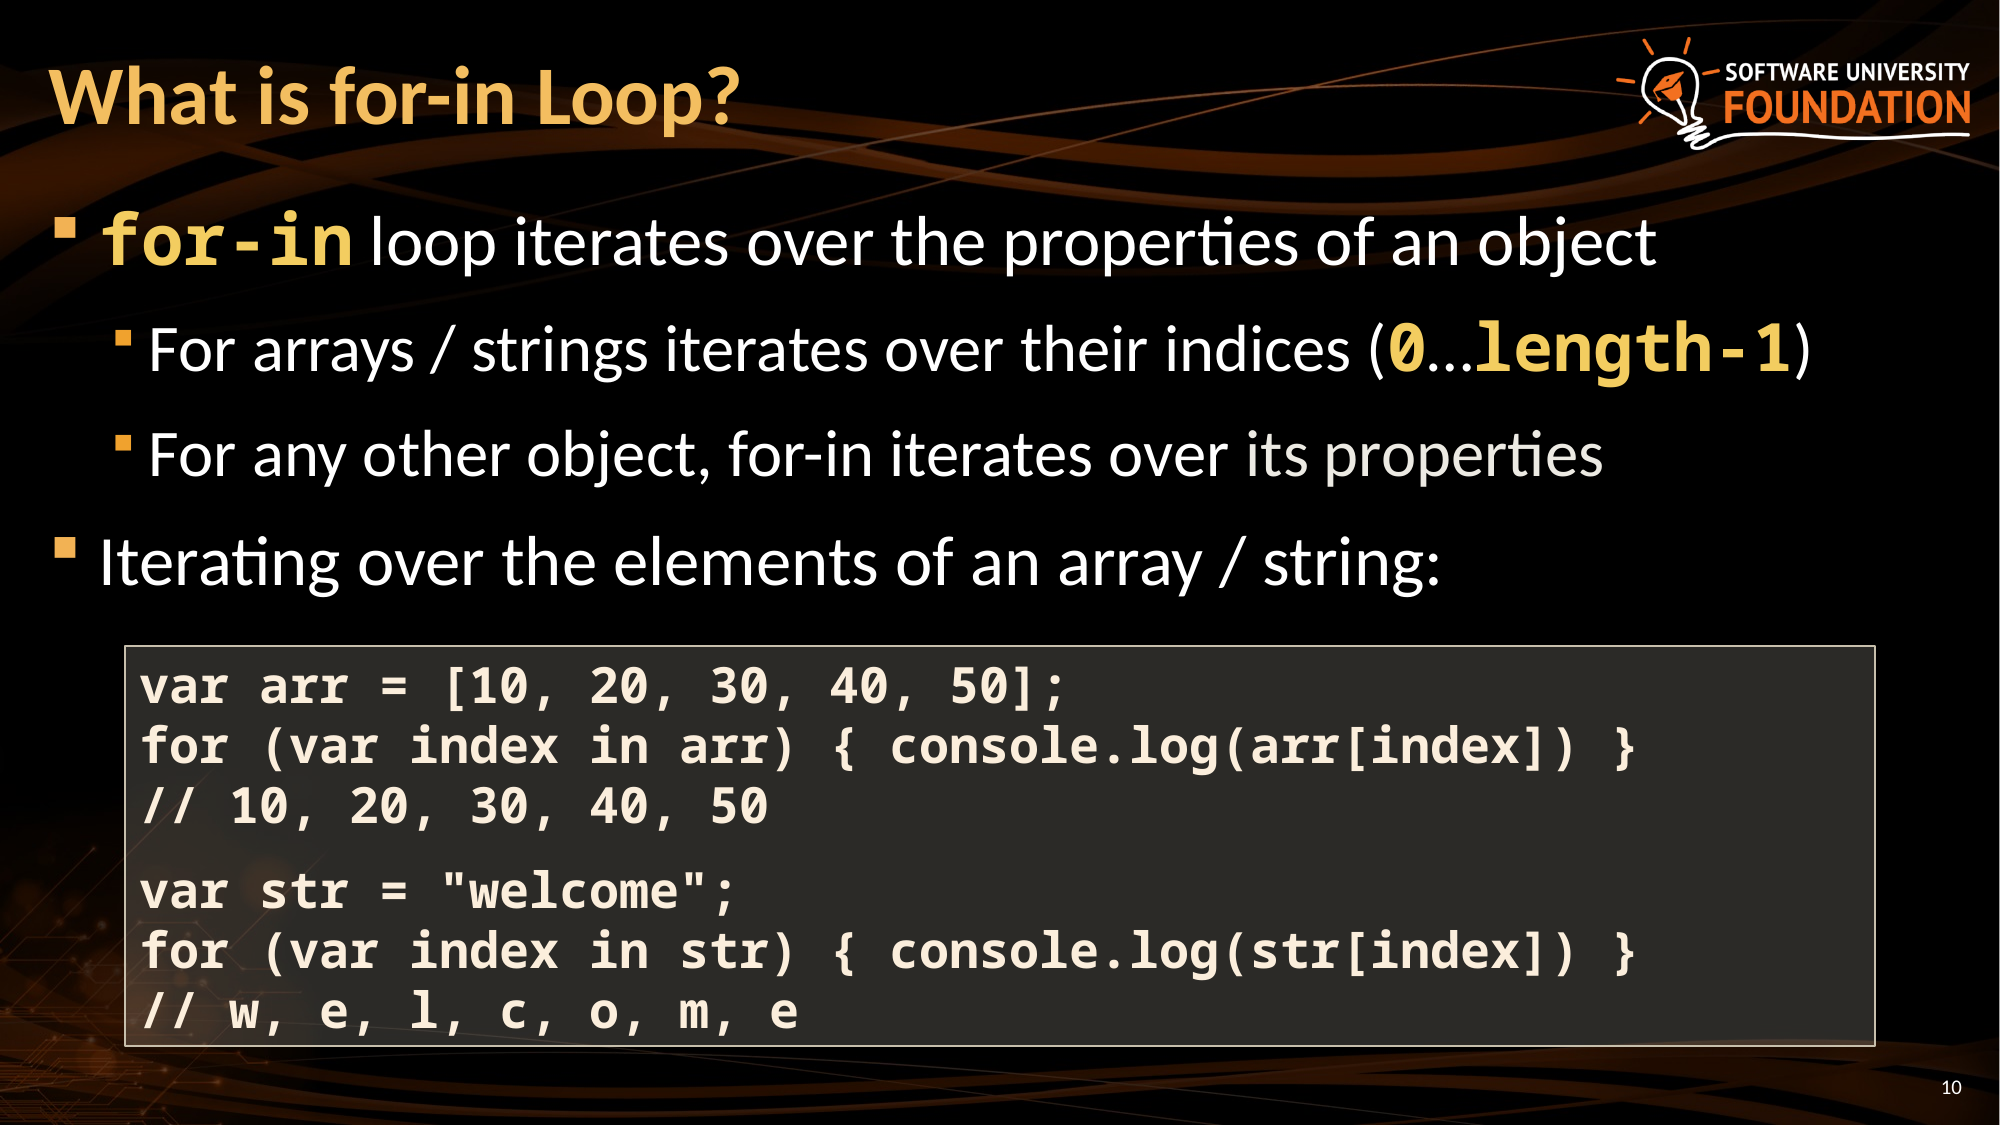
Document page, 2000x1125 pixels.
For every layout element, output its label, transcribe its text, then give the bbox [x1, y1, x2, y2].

text_box var arr = [10, 20, 30, 40, 50]; for (var index in arr) { console.log(arr[index]) } // 10, 20, 30, 40, 50 var str = "welcome"; for (var index in str) { console.log(str[index]) } // w, e, l, c, o, m, e [124, 646, 1875, 1046]
picture [0, 0, 2000, 1125]
list for-in loop iterates over the properties of an object For arrays / strings iterates over their indices (0…length-1) For any other object, for-in iterates over its properties Iterating over the elements of an array / string: [31, 188, 1968, 1103]
slide_number 10 [1897, 1070, 1968, 1103]
title What is for-in Loop? [30, 6, 1602, 189]
